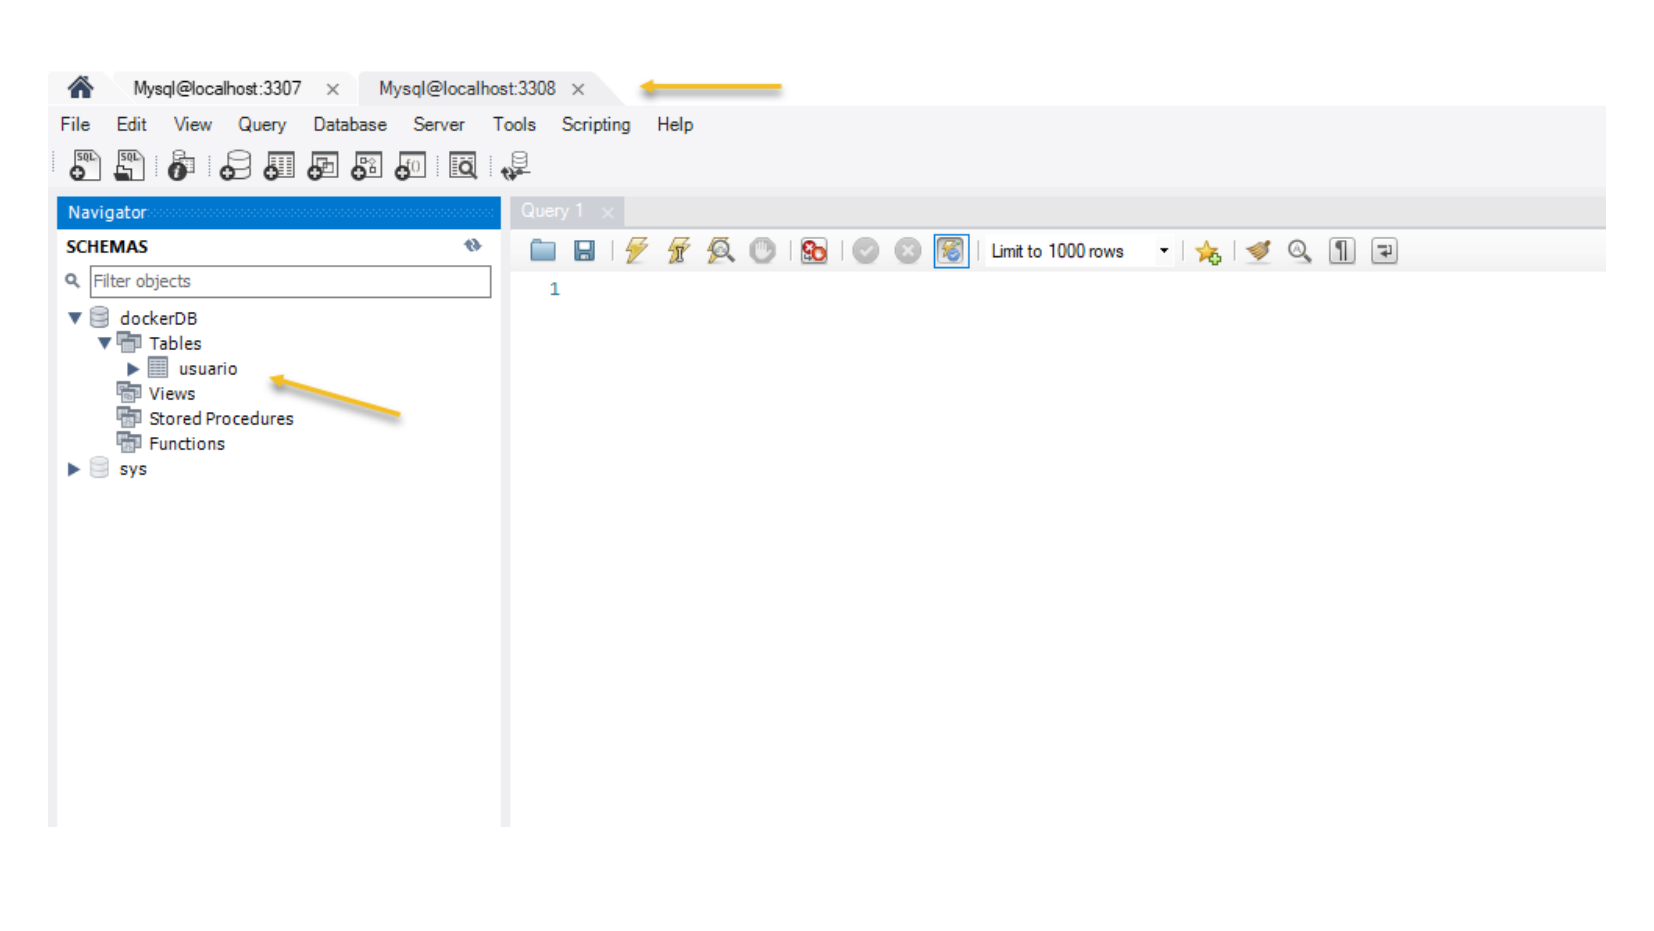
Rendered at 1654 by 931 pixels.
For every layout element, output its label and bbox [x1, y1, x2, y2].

picture [47, 67, 1606, 827]
